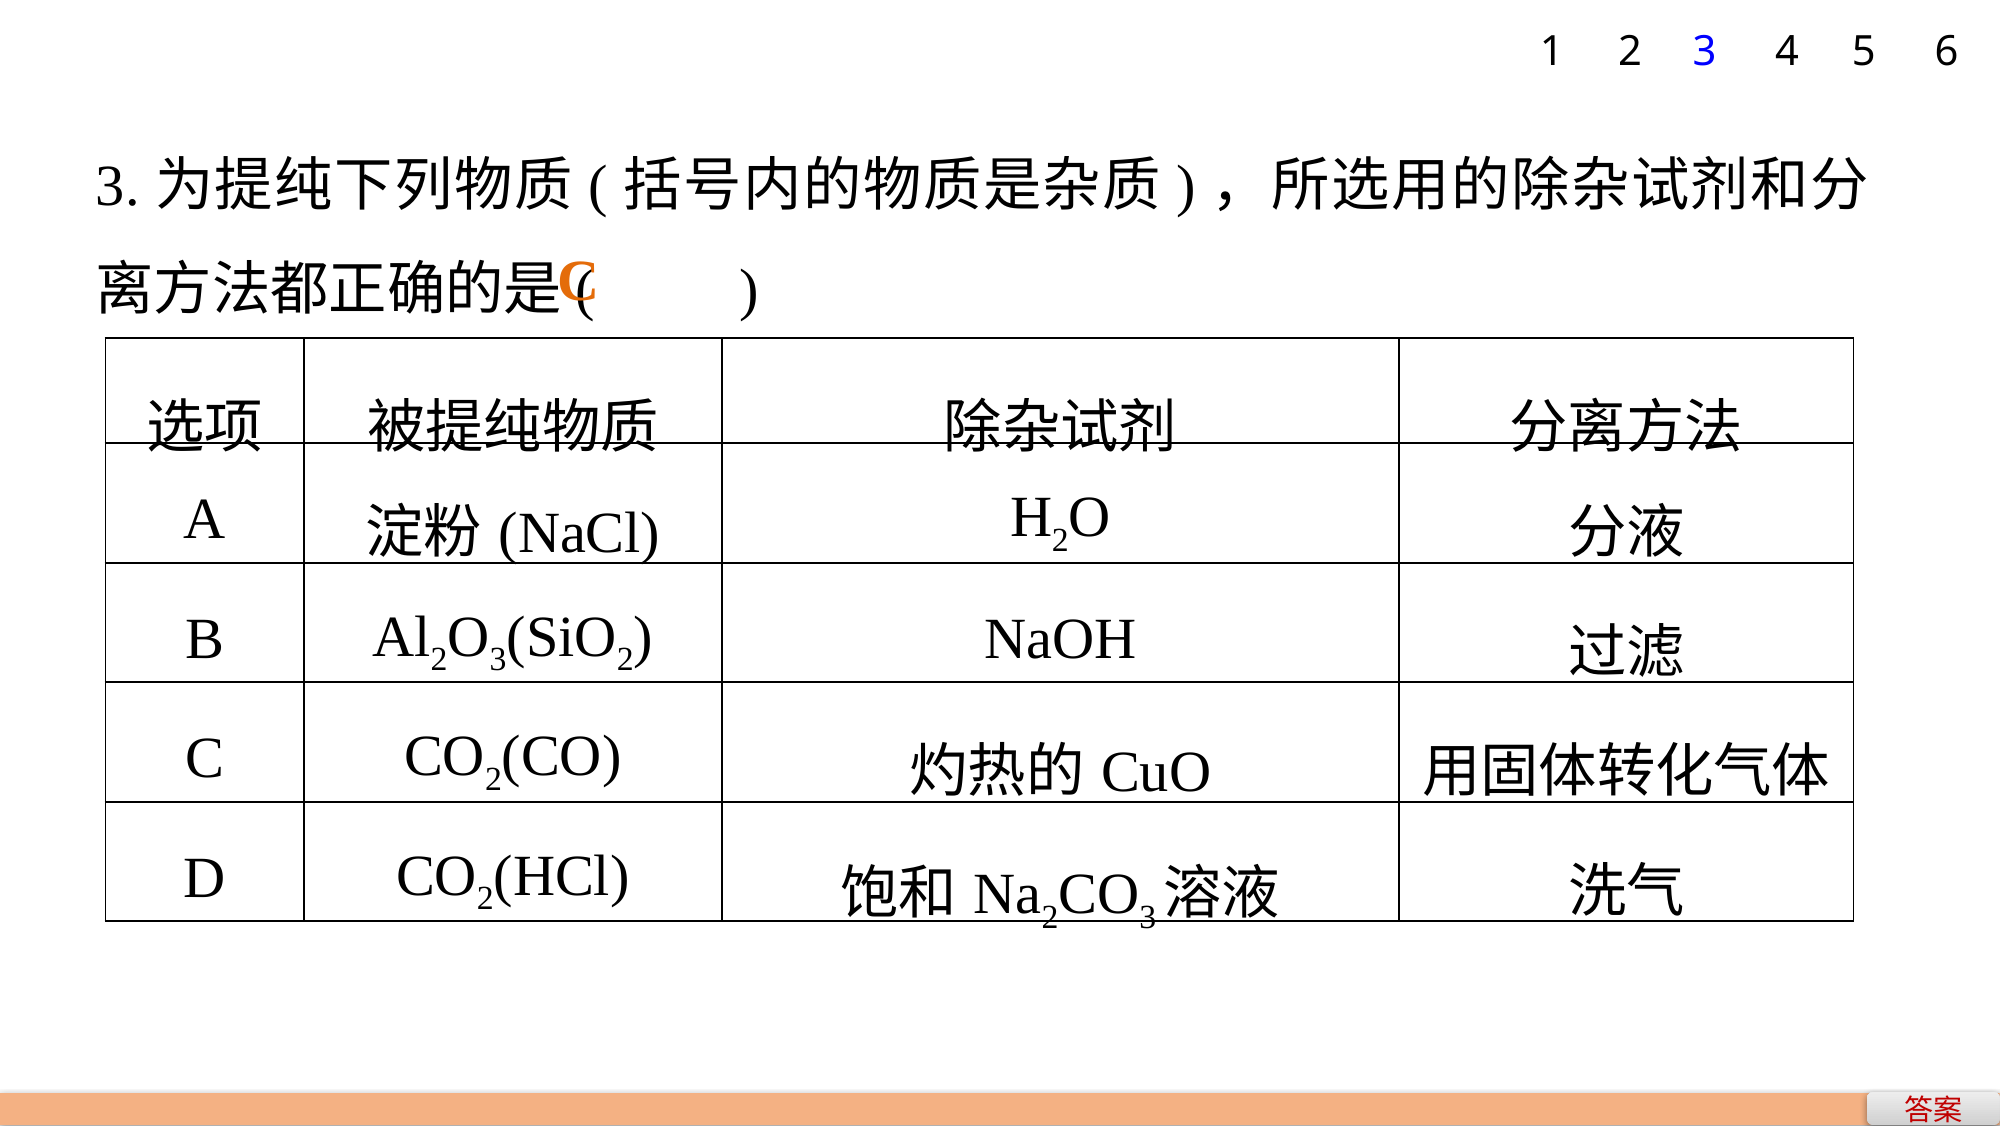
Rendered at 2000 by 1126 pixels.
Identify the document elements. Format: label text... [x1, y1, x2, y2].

text_box 3.为提纯下列物质(括号内的物质是杂质)，所选用的除杂试剂和分离方法都正确的是( ) [75, 101, 1889, 332]
table_header 选项 [106, 339, 303, 442]
text_box 2 [1600, 1, 1663, 97]
text_box [0, 1092, 1866, 1126]
text_box C [543, 234, 615, 320]
table_cell NaOH [723, 564, 1398, 681]
table_cell 分液 [1400, 444, 1853, 562]
table_cell Al2O3(SiO2) [305, 564, 721, 681]
table_cell 洗气 [1400, 803, 1853, 920]
text_box 1 [1518, 1, 1584, 97]
text_box 5 [1830, 1, 1896, 97]
table_cell CO2(CO) [305, 683, 721, 801]
table_cell 饱和Na2CO3溶液 [723, 803, 1398, 920]
table_cell A [106, 444, 303, 562]
table_header 被提纯物质 [305, 339, 721, 442]
table_cell H2O [723, 444, 1398, 562]
table_cell 灼热的CuO [723, 683, 1398, 801]
table_cell 过滤 [1400, 564, 1853, 681]
table_cell C [106, 683, 303, 801]
table_cell B [106, 564, 303, 681]
text_box 4 [1753, 1, 1819, 97]
text_box 3 [1679, 1, 1737, 97]
table_cell D [106, 803, 303, 920]
table_cell CO2(HCl) [305, 803, 721, 920]
table_header 除杂试剂 [723, 339, 1398, 442]
table_cell 用固体转化气体 [1400, 683, 1853, 801]
text_box 6 [1913, 1, 1979, 97]
text_box 答案 [1866, 1091, 2000, 1126]
table_cell 淀粉(NaCl) [305, 444, 721, 562]
table_header 分离方法 [1400, 339, 1853, 442]
